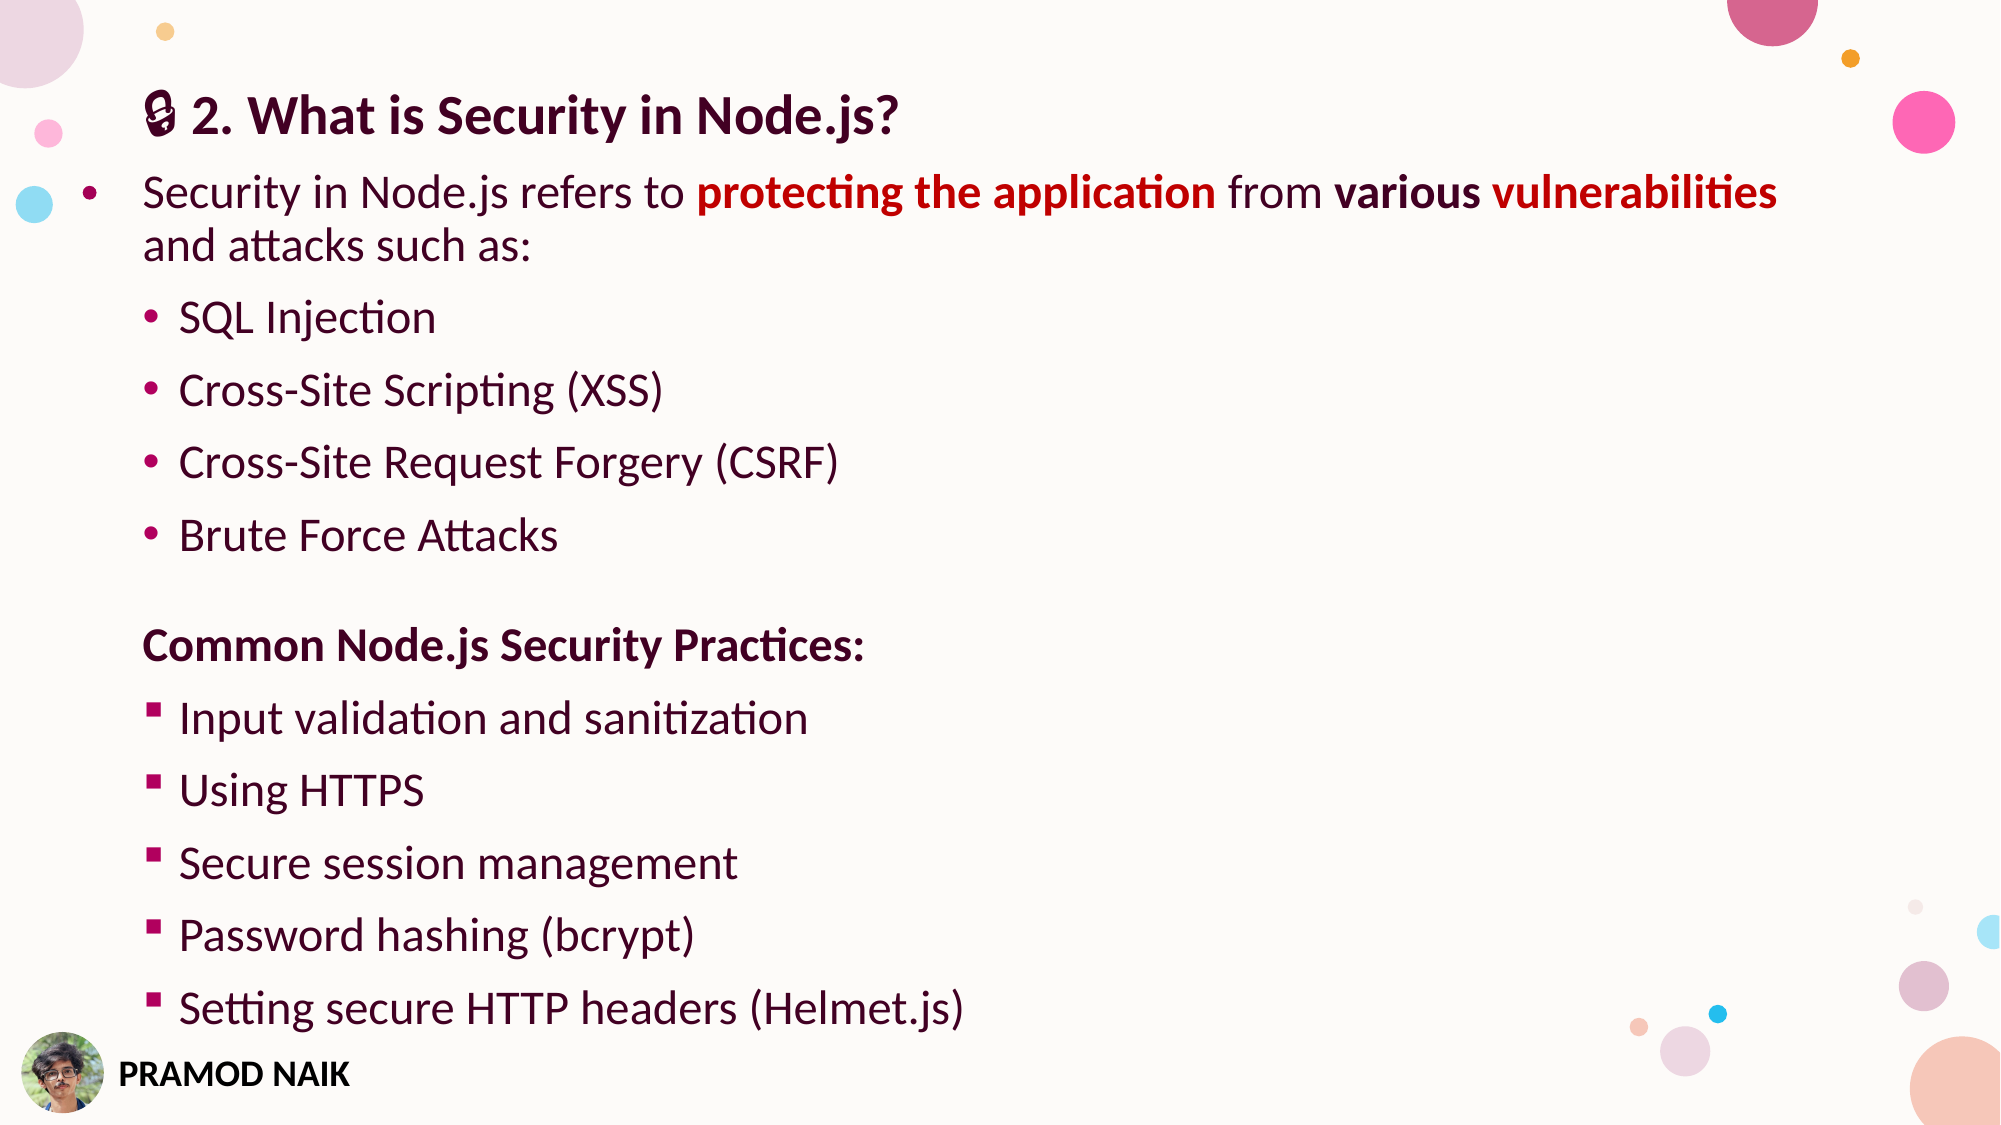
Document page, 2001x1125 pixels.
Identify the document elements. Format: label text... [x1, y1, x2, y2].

list 🔒 2. What is Security in Node.js? Security in Node.js refers to protecting the application from various vulnerabilities and attacks such as: SQL Injection Cross-Site Scripting (XSS) Cross-Site Request Forgery (CSRF) Brute Force Attacks Common Node.js Security Practices: Input validation and sanitization Using HTTPS Secure session management Password hashing (bcrypt) Setting secure HTTP headers (Helmet.js) [127, 78, 1877, 1052]
picture [21, 1031, 104, 1114]
